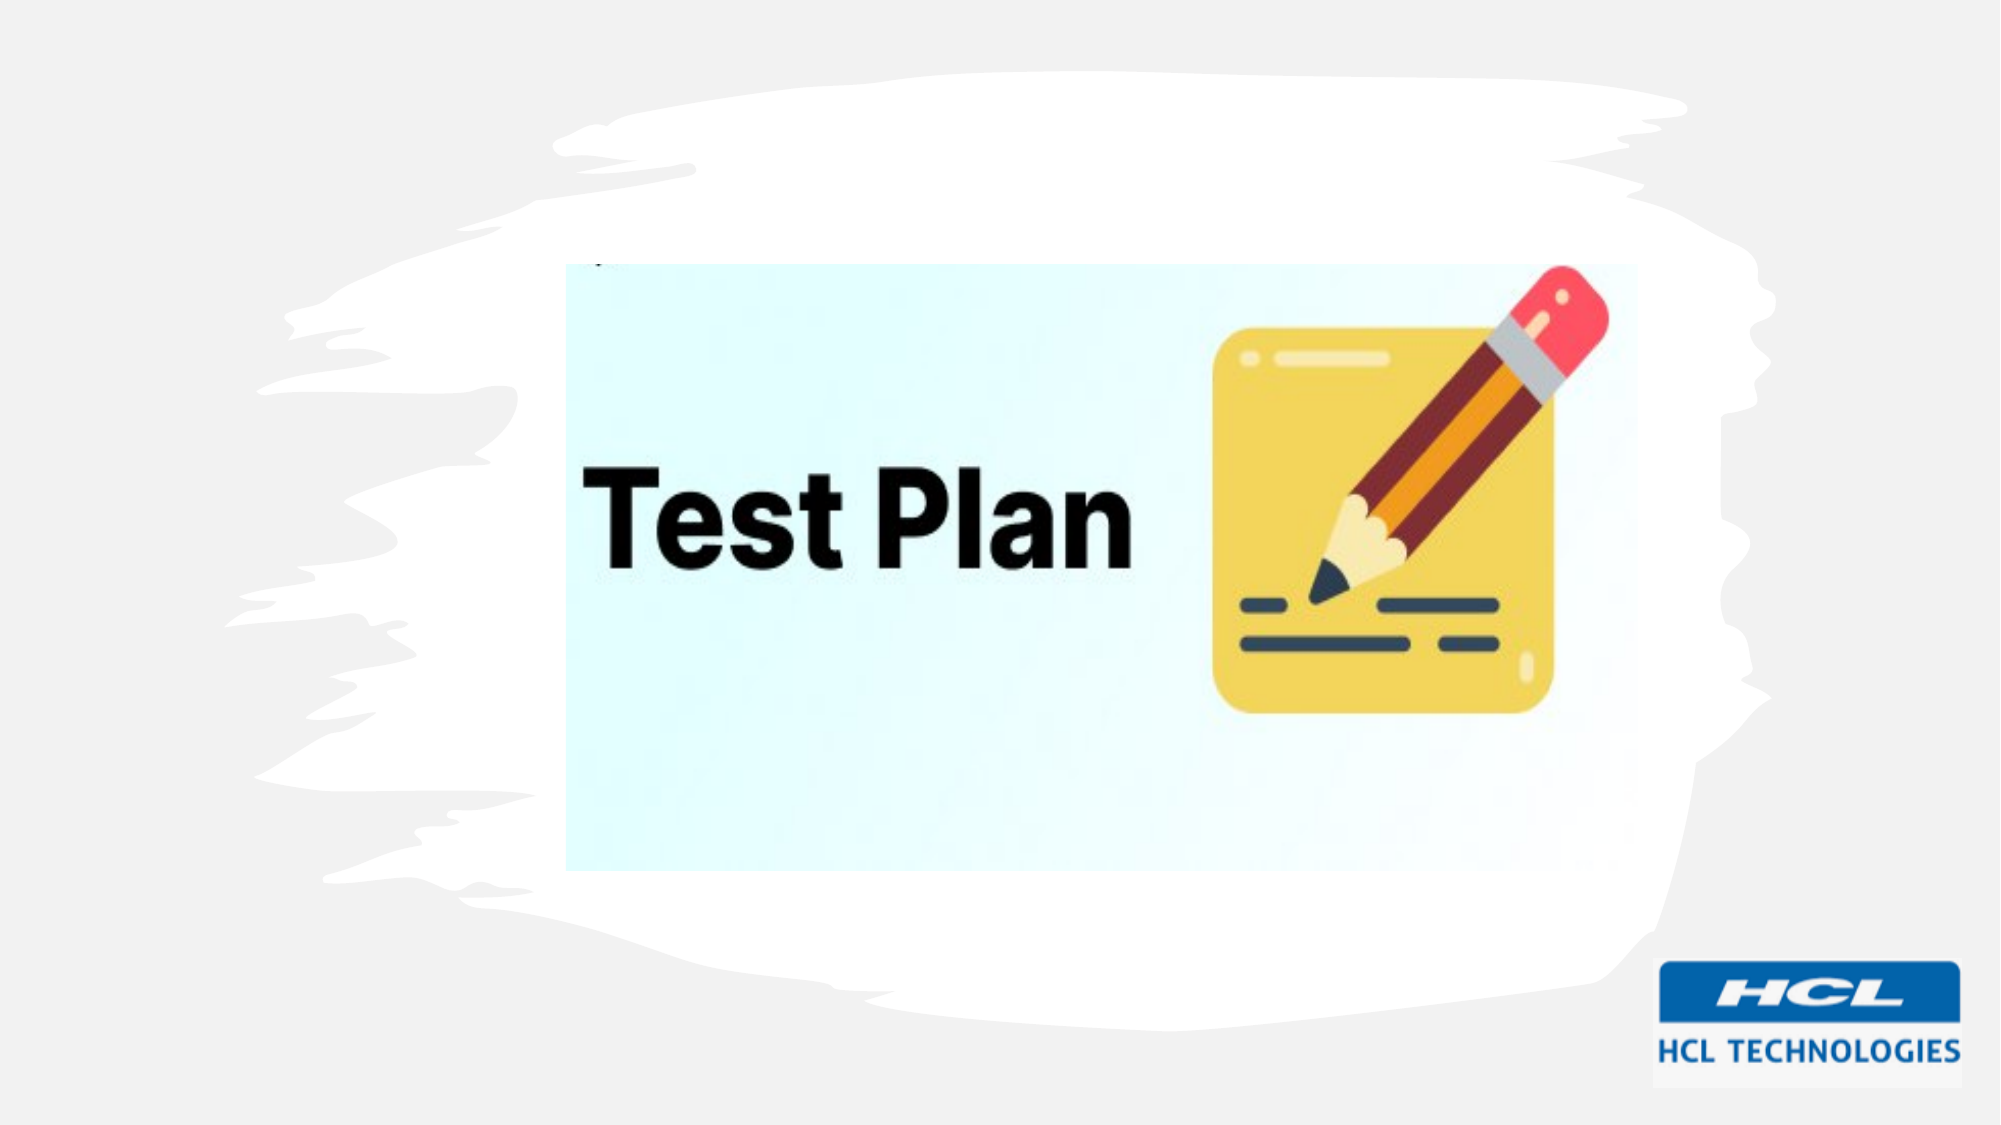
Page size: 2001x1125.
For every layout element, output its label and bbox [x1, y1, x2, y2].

picture [1653, 958, 1962, 1088]
picture [565, 264, 1638, 871]
text_box [0, 0, 2000, 1125]
text_box [226, 72, 1775, 1031]
